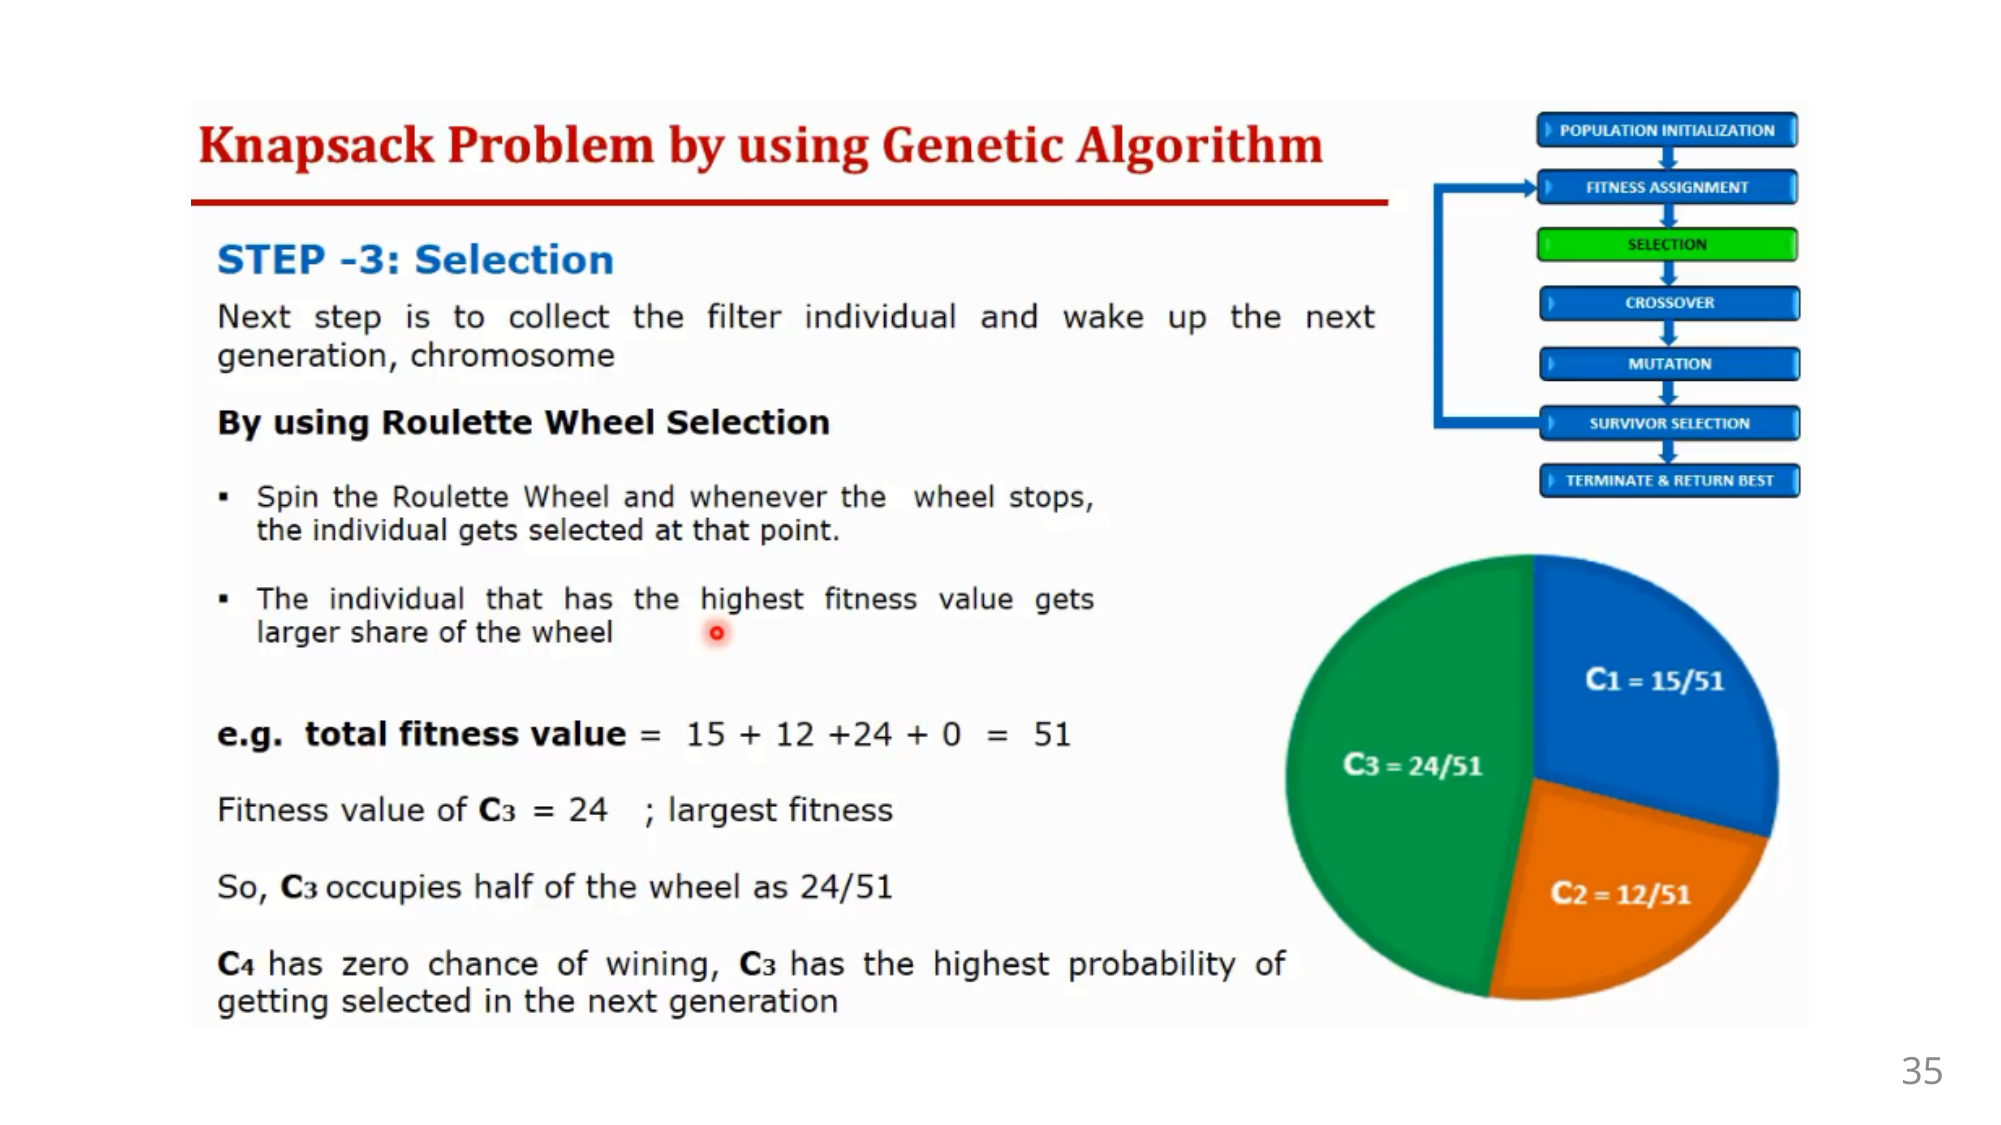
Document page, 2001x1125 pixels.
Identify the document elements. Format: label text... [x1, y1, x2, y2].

slide_number 35 [1836, 1042, 1960, 1103]
picture [191, 99, 1809, 1026]
